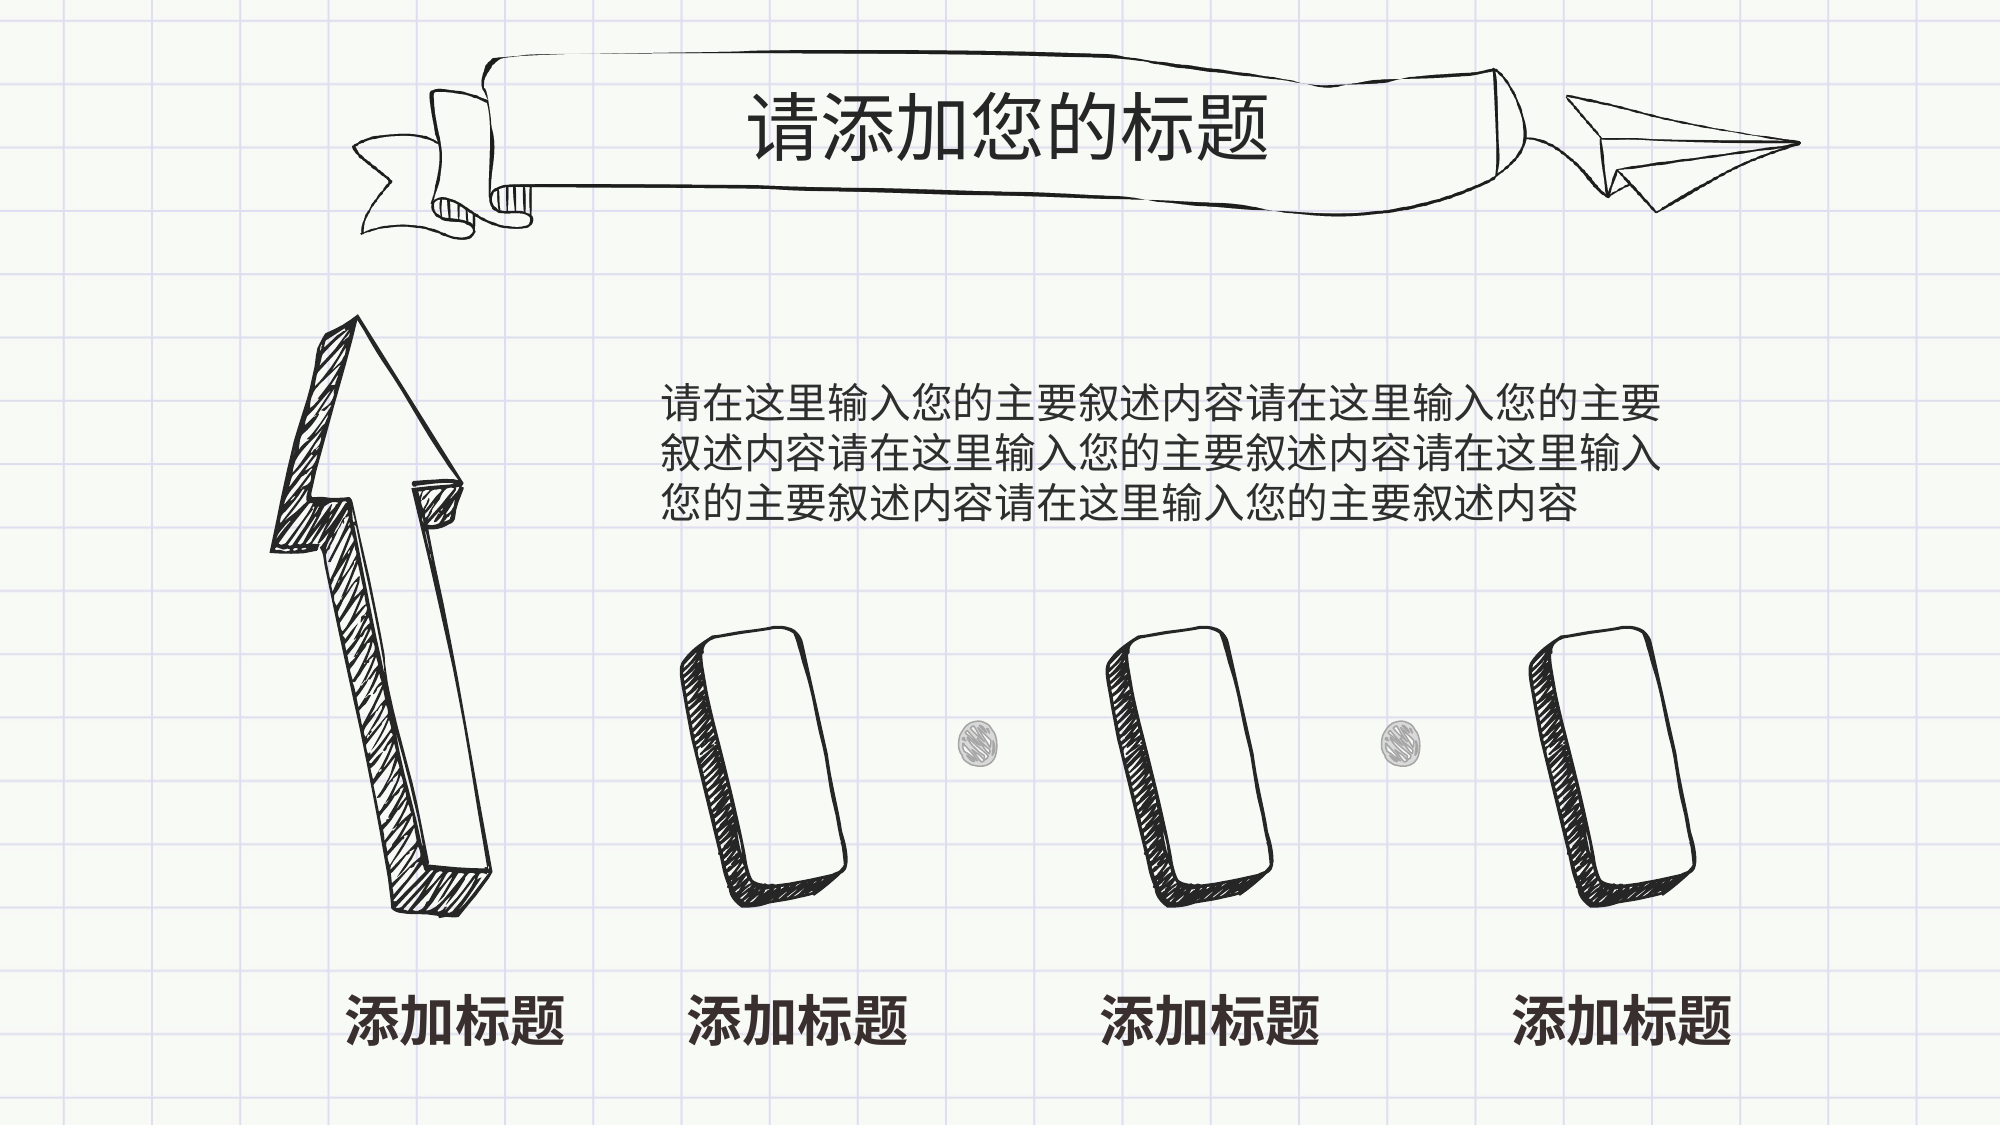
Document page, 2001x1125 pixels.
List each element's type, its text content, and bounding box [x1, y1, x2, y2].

text_box [1529, 626, 1696, 907]
text_box 添加标题 [671, 978, 924, 1060]
text_box [1106, 626, 1273, 907]
text_box 添加标题 [329, 978, 582, 1060]
text_box 添加标题 [1084, 978, 1336, 1060]
text_box [269, 314, 493, 919]
text_box 添加标题 [1496, 978, 1749, 1060]
text_box 请在这里输入您的主要叙述内容请在这里输入您的主要叙述内容请在这里输入您的主要叙述内容请在这里输入您的主要叙述内容请在这里输入您的主要叙述内容 [660, 377, 1665, 578]
text_box [680, 626, 847, 907]
picture [352, 50, 1801, 240]
text_box [958, 721, 997, 767]
text_box [1381, 721, 1420, 767]
